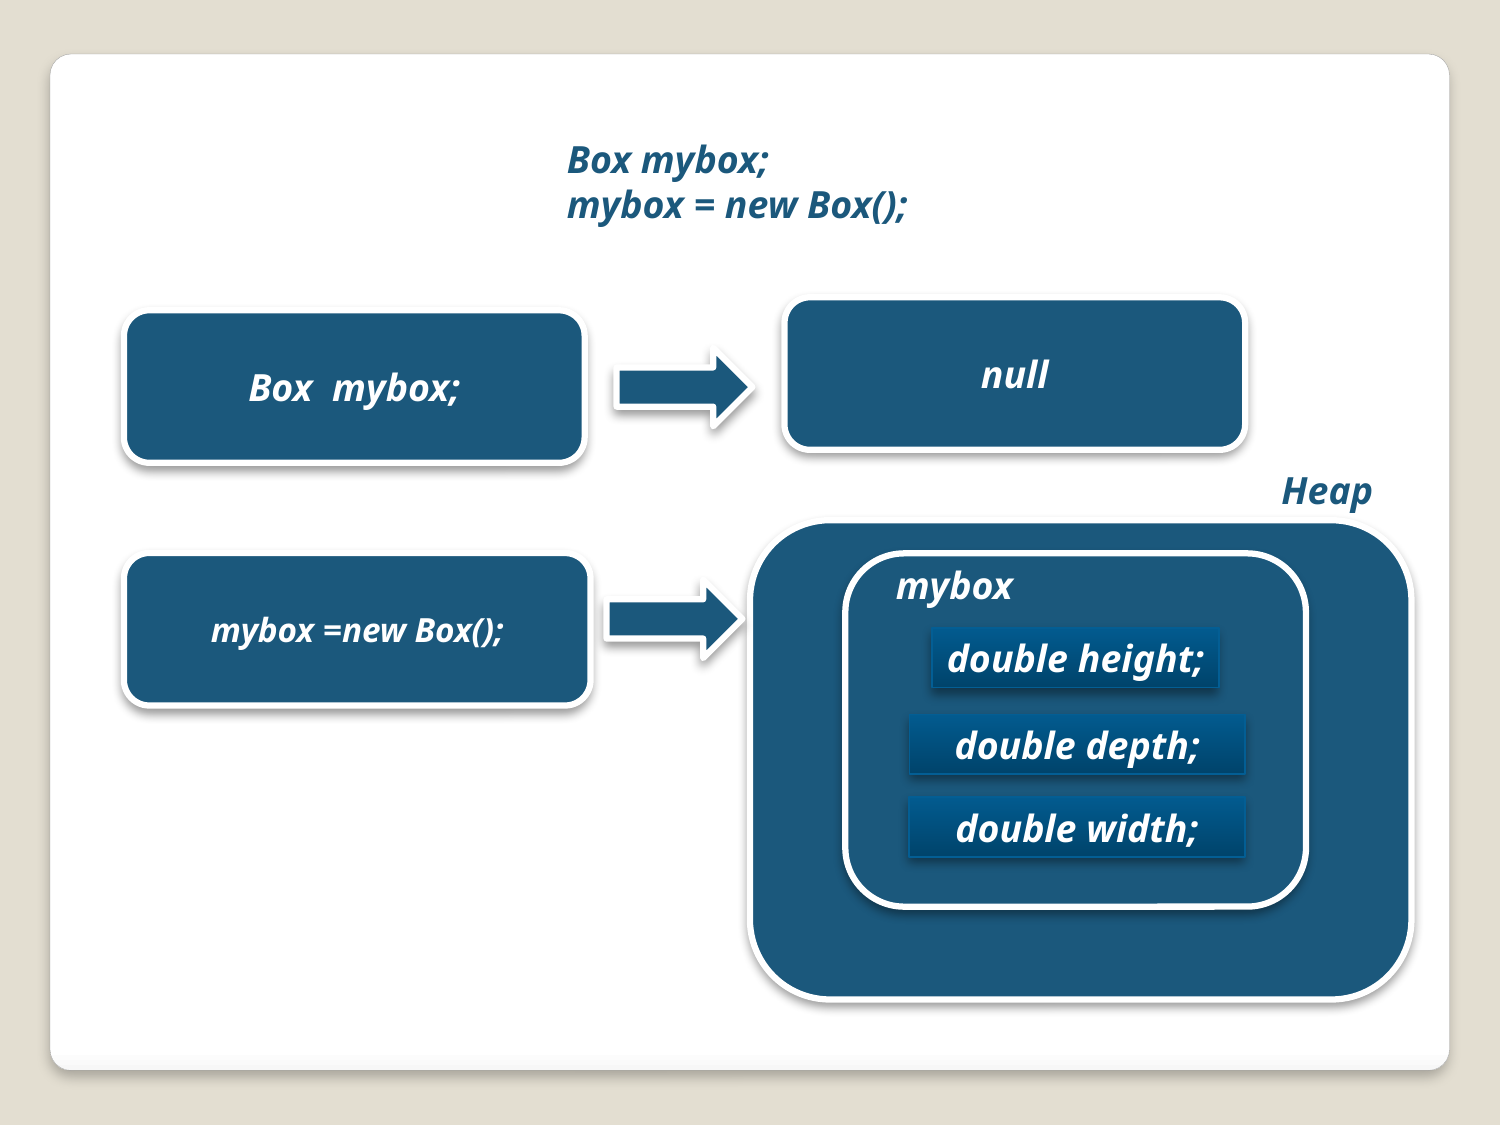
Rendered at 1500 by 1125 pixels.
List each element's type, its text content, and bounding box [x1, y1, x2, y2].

text_box [746, 517, 1415, 1003]
text_box Heap [1266, 459, 1389, 520]
text_box null [781, 294, 1249, 453]
text_box mуbох =new Вох(); [120, 549, 594, 709]
text_box [603, 576, 746, 662]
text_box Вох mуbох; [120, 307, 588, 466]
text_box double width; [908, 796, 1246, 858]
text_box double height; [931, 627, 1220, 688]
text_box [613, 344, 756, 430]
text_box [842, 550, 1310, 910]
text_box Вох mуbох; mуbох = new Вох(); [552, 128, 933, 234]
text_box double depth; [909, 714, 1246, 775]
text_box mуbох [881, 554, 1028, 614]
